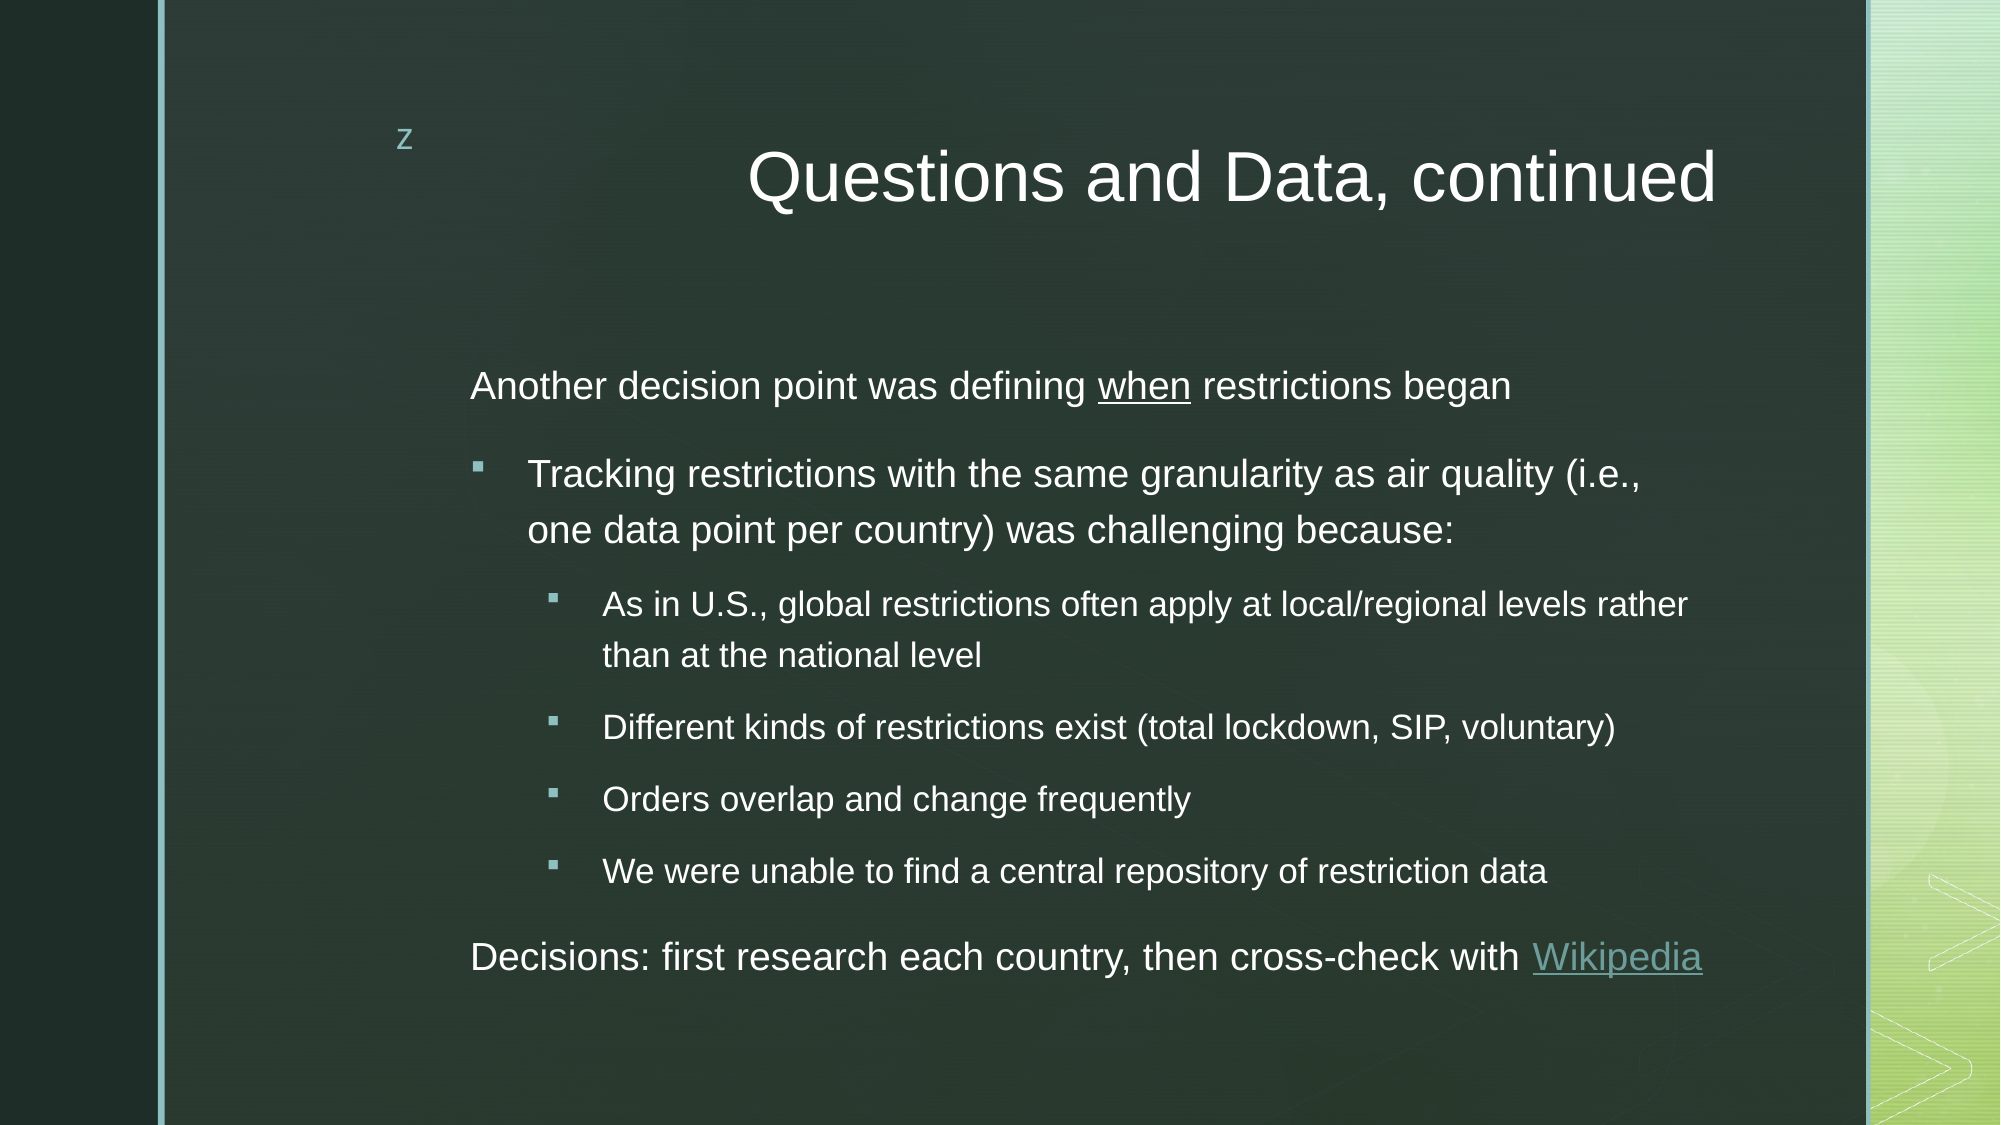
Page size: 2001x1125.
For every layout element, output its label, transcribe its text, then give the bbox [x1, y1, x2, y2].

list Another decision point was defining when restrictions began Tracking restrictions with the same granularity as air quality (i.e., one data point per country) was challenging because: As in U.S., global restrictions often apply at local/regional levels rather than at the national level Different kinds of restrictions exist (total lockdown, SIP, voluntary) Orders overlap and change frequently We were unable to find a central repository of restriction data Decisions: first research each country, then cross-check with Wikipedia [454, 336, 1734, 993]
title Questions and Data, continued [428, 132, 1734, 310]
picture [1871, 0, 2001, 1125]
